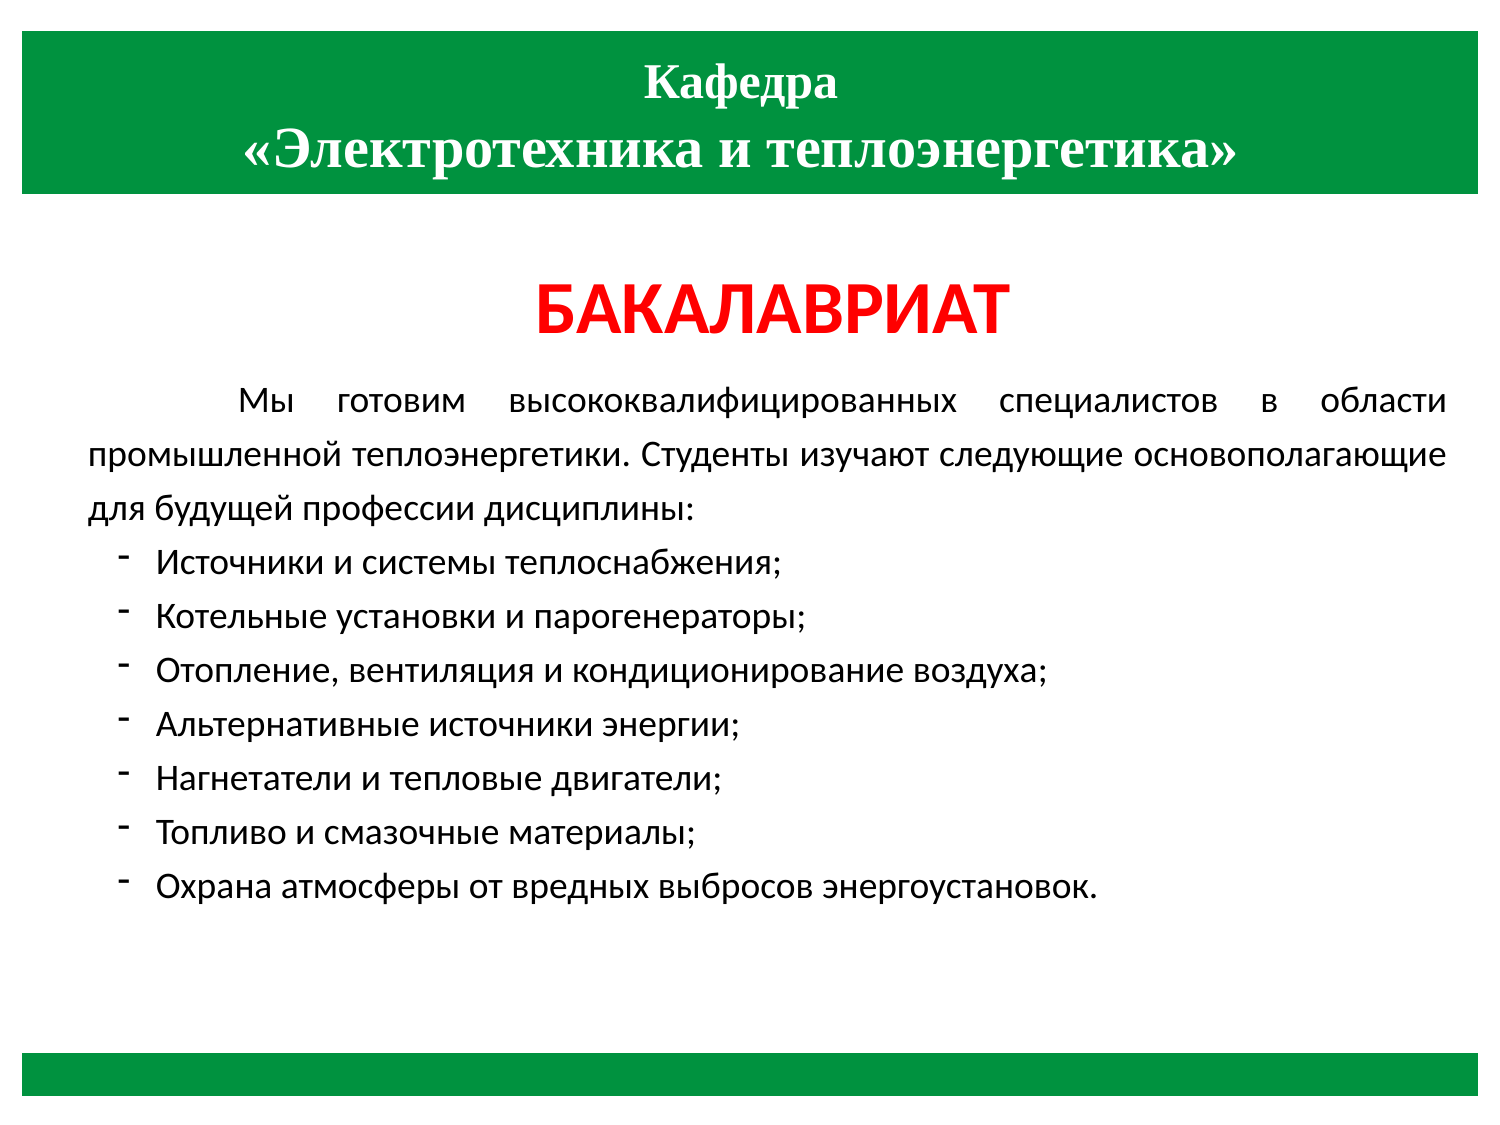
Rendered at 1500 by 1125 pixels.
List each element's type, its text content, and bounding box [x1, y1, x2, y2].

text_box БАКАЛАВРИАТ [506, 250, 1040, 356]
text_box Мы готовим высококвалифицированных специалистов в области промышленной теплоэнергетики. Студенты изучают следующие основополагающие для будущей профессии дисциплины: Источники и системы теплоснабжения; Котельные установки и парогенераторы; Отопление, вентиляция и кондиционирование воздуха; Альтернативные источники энергии; Нагнетатели и тепловые двигатели; Топливо и смазочные материалы; Охрана атмосферы от вредных выбросов энергоустановок. [73, 358, 1463, 914]
picture [21, 1053, 1478, 1096]
picture [21, 31, 1478, 194]
